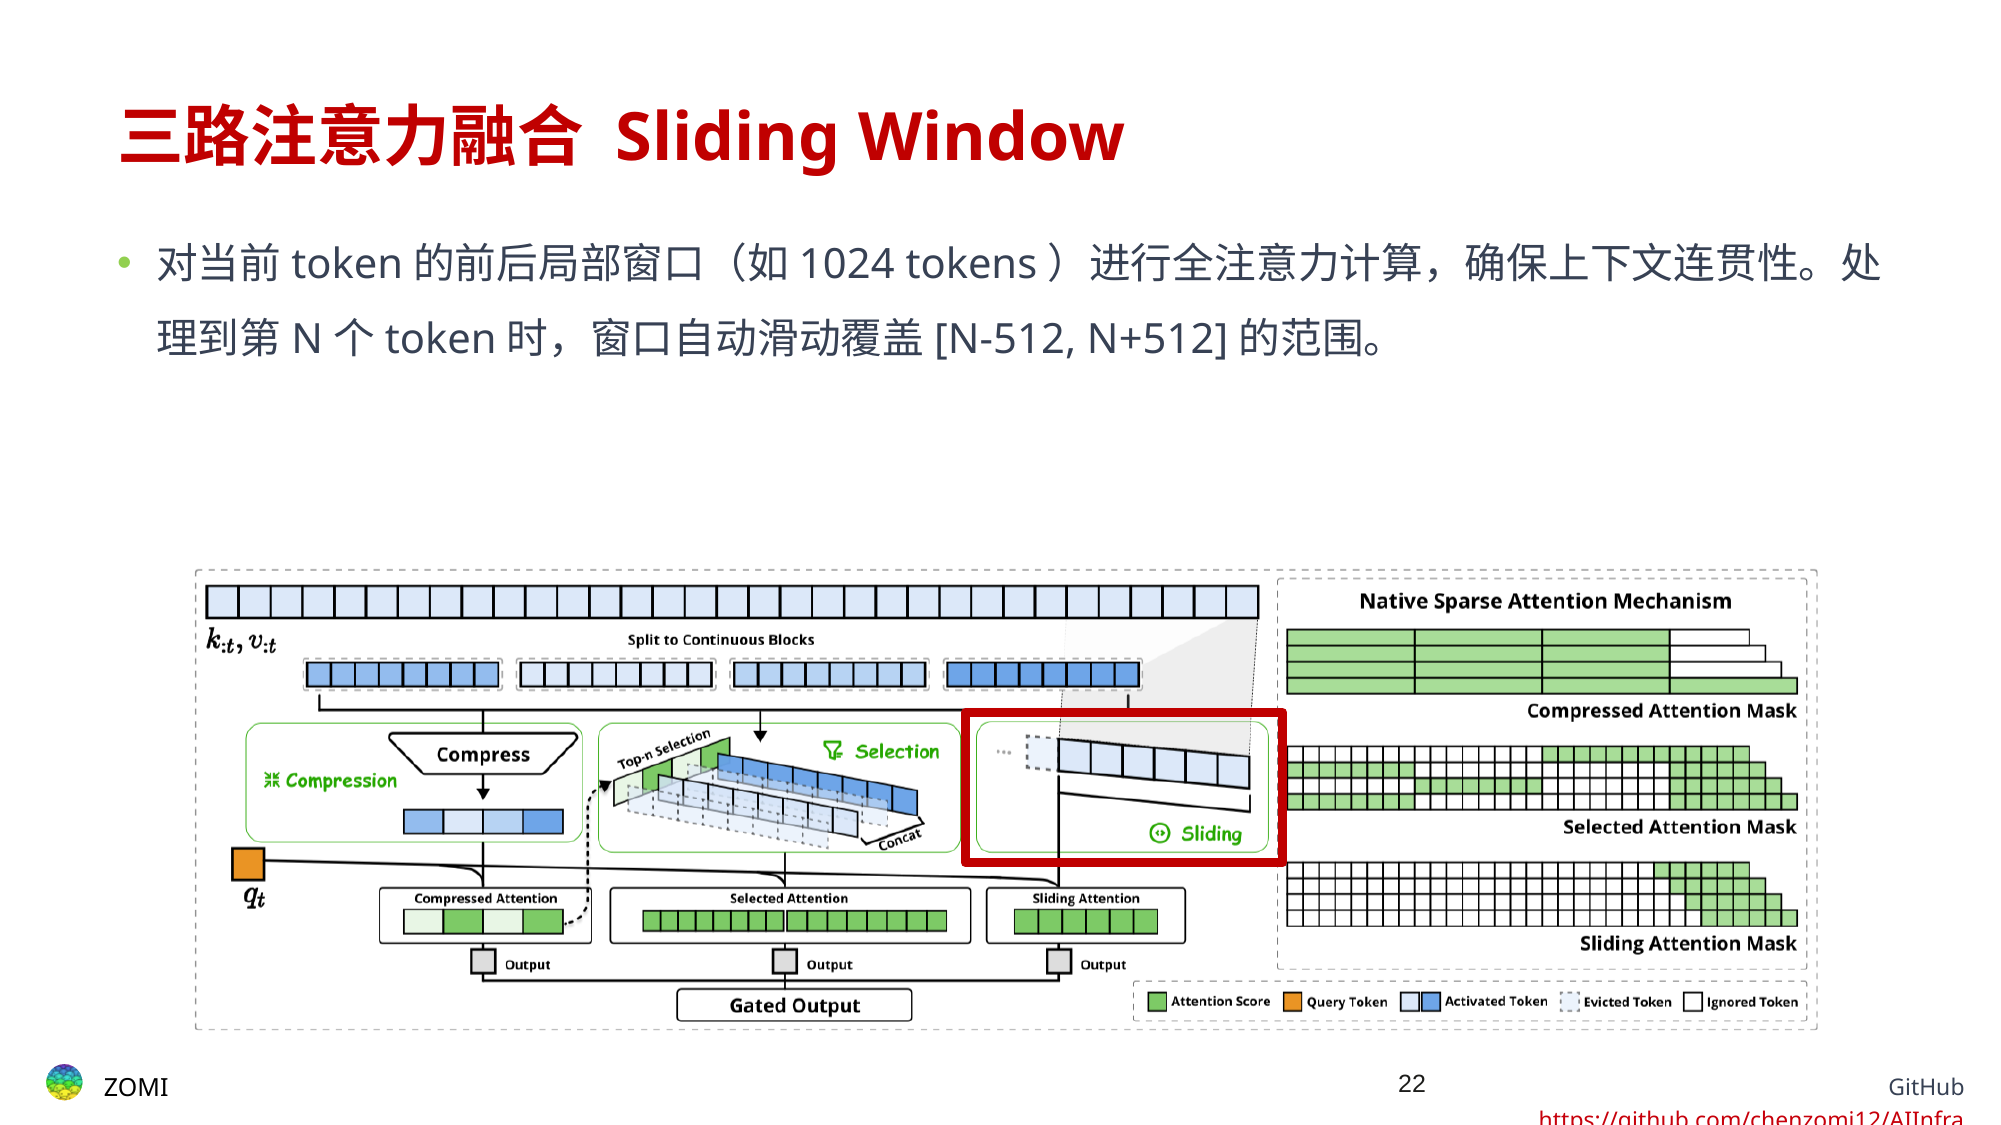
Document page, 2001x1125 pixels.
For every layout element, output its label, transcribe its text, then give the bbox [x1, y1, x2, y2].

list 对当前token的前后局部窗口（如1024 tokens）进行全注意力计算，确保上下文连贯性。处理到第N个token时，窗口自动滑动覆盖[N-512, N+512]的范围。 [102, 204, 1901, 1043]
title 三路注意力融合 Sliding Window [102, 85, 1901, 183]
picture [176, 551, 1827, 1038]
picture [47, 1065, 82, 1100]
